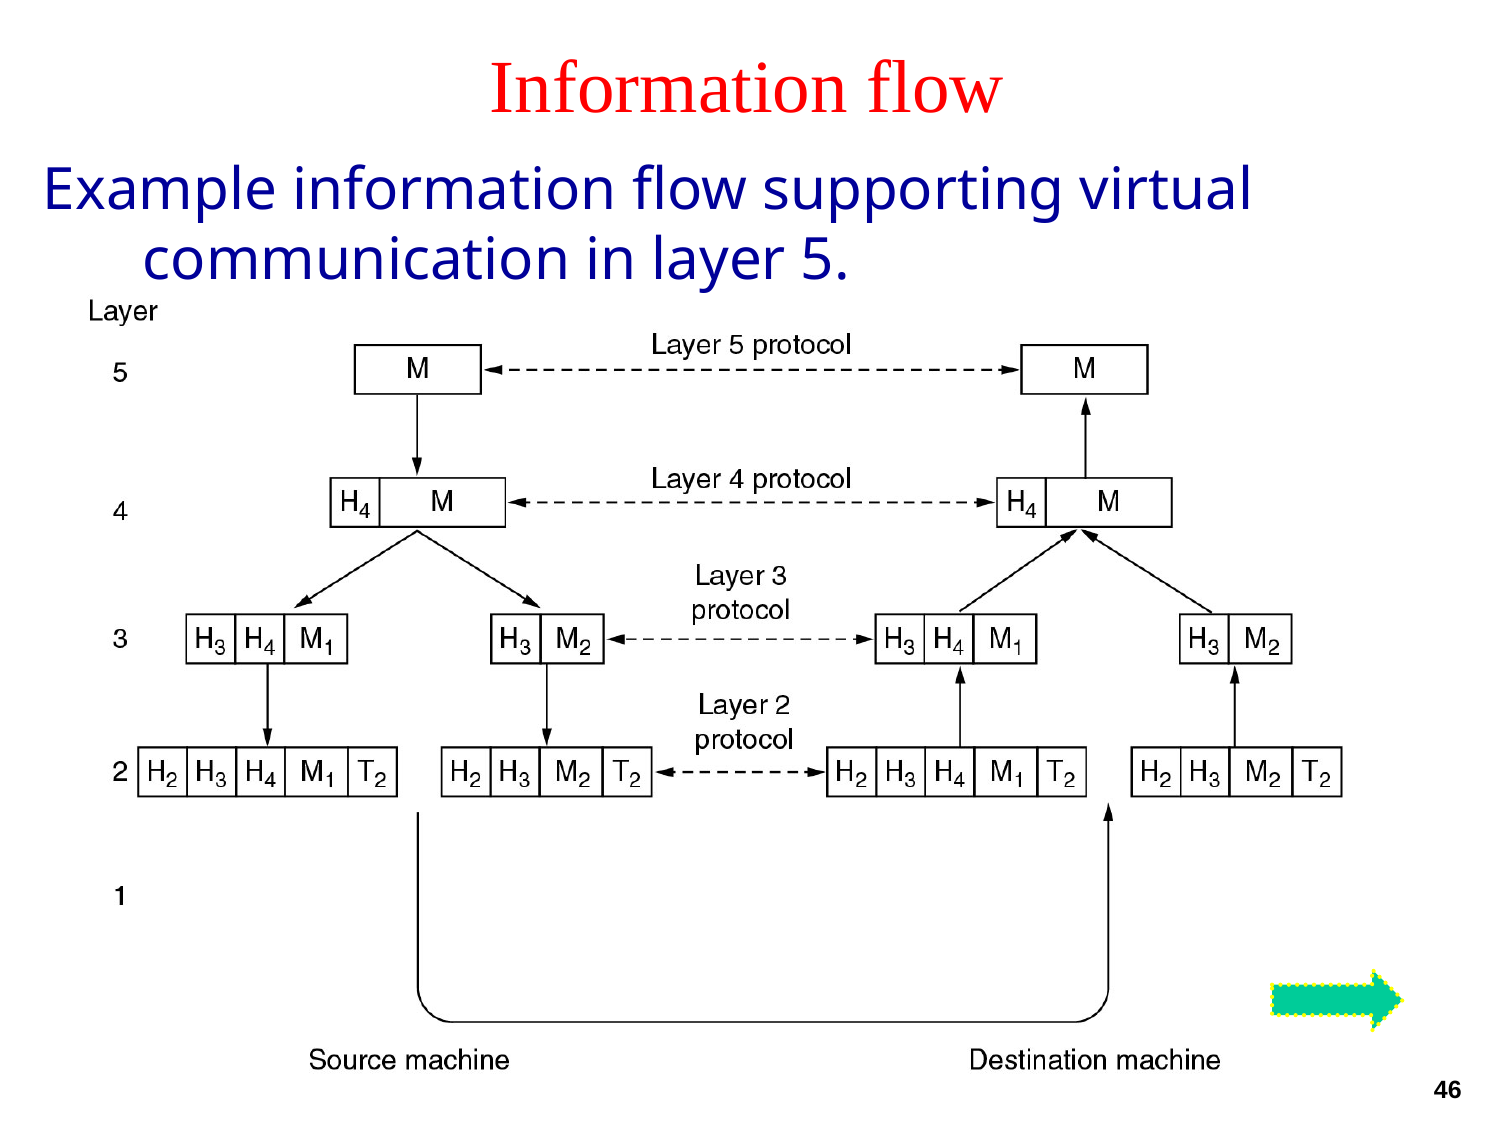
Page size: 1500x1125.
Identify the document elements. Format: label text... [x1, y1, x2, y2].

list Example information flow supporting virtual communication in layer 5. [27, 144, 1463, 1093]
title Information flow [25, 25, 1469, 141]
picture [87, 294, 1343, 1076]
text_box [1346, 969, 1403, 1031]
